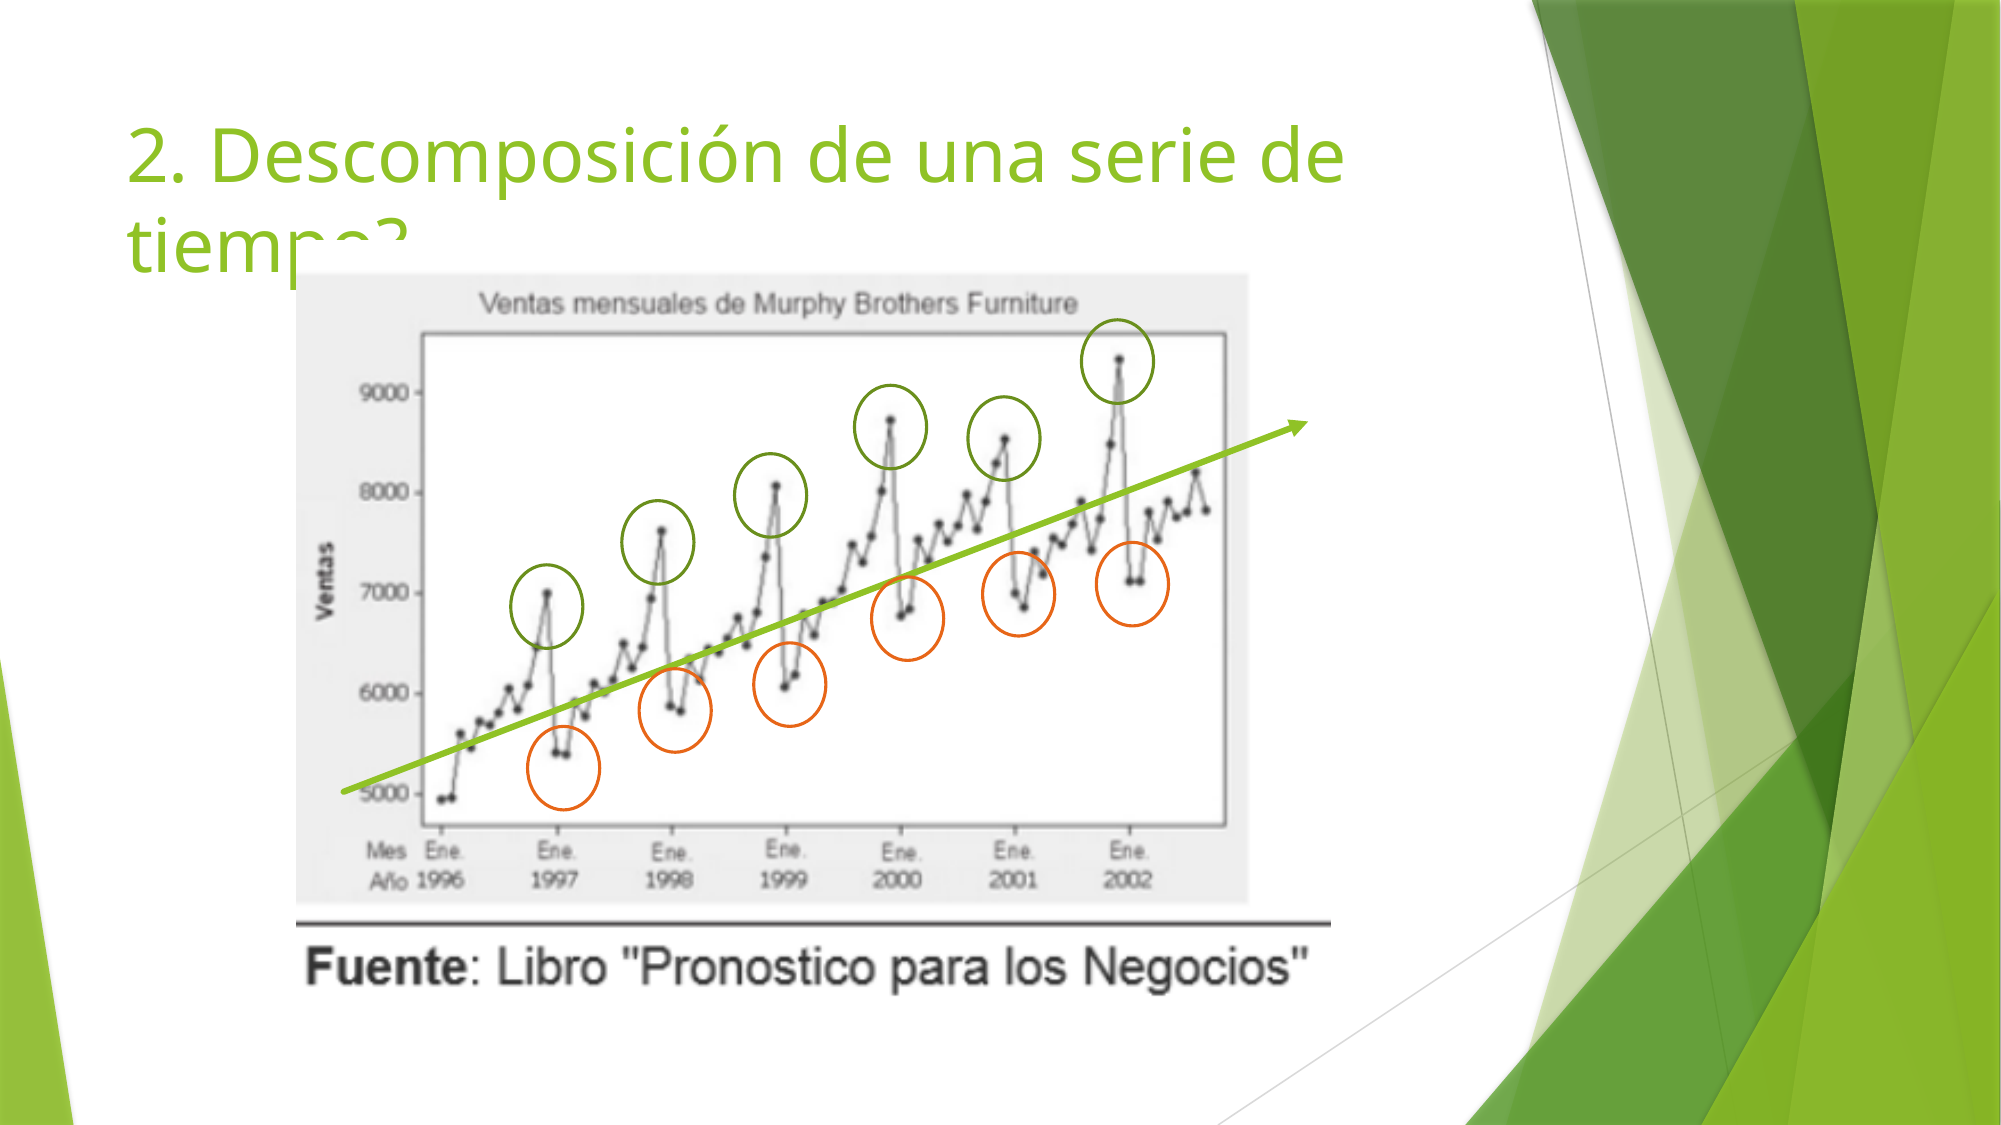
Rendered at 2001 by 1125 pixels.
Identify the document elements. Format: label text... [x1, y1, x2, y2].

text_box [343, 420, 1309, 793]
picture [295, 240, 1332, 1001]
title 2. Descomposición de una serie de tiempo? [111, 99, 1648, 317]
